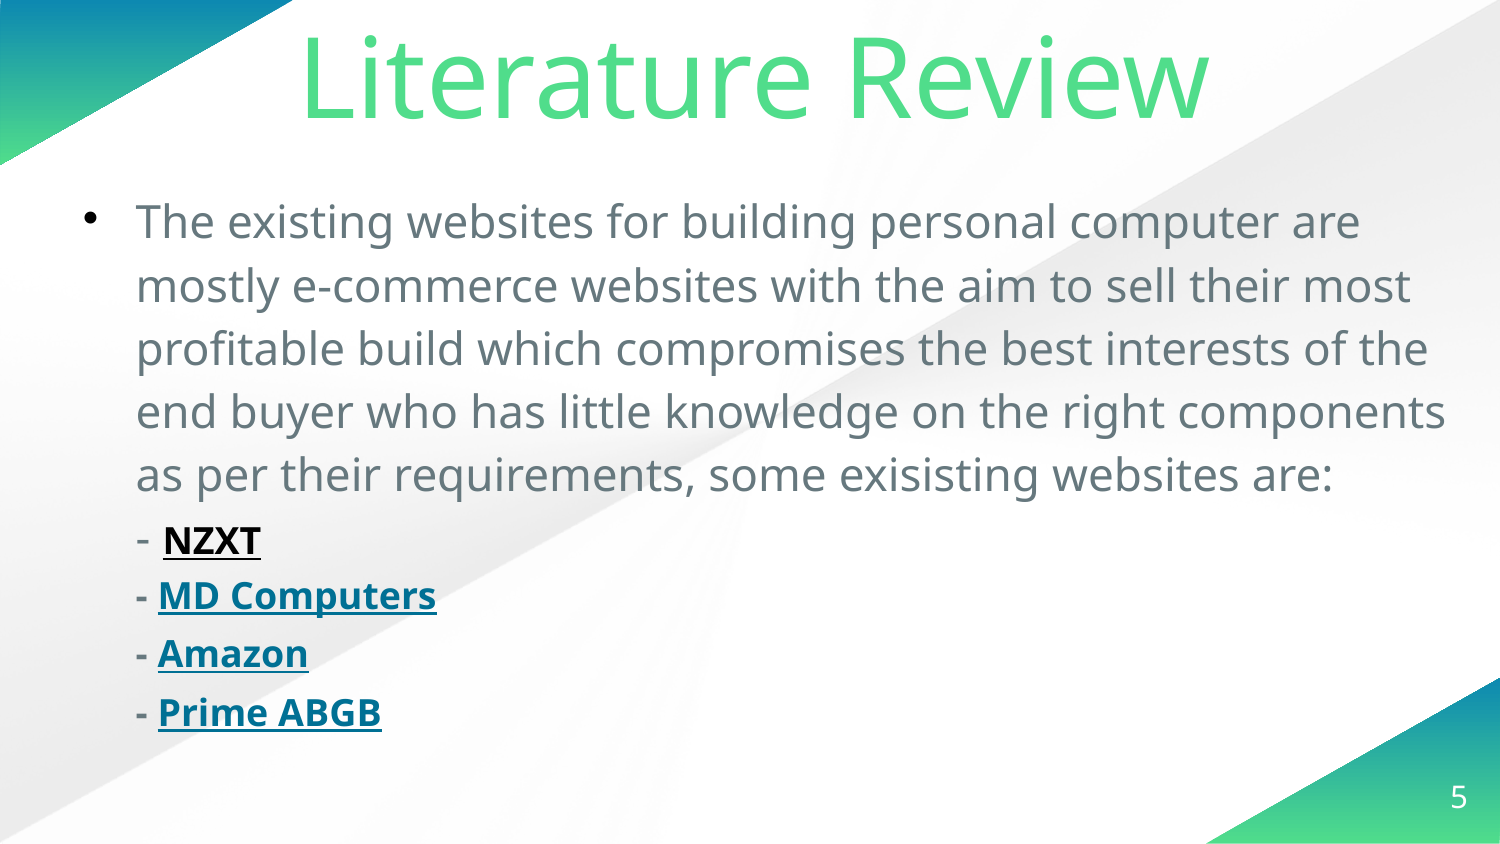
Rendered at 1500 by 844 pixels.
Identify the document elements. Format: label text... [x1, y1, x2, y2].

text_box The existing websites for building personal computer are mostly e-commerce websites with the aim to sell their most profitable build which compromises the best interests of the end buyer who has little knowledge on the right components as per their requirements, some exisisting websites are: - NZXT - MD Computers - Amazon - Prime ABGB [64, 184, 1462, 744]
text_box 5 [1378, 766, 1469, 831]
text_box Literature Review [234, 21, 1275, 143]
